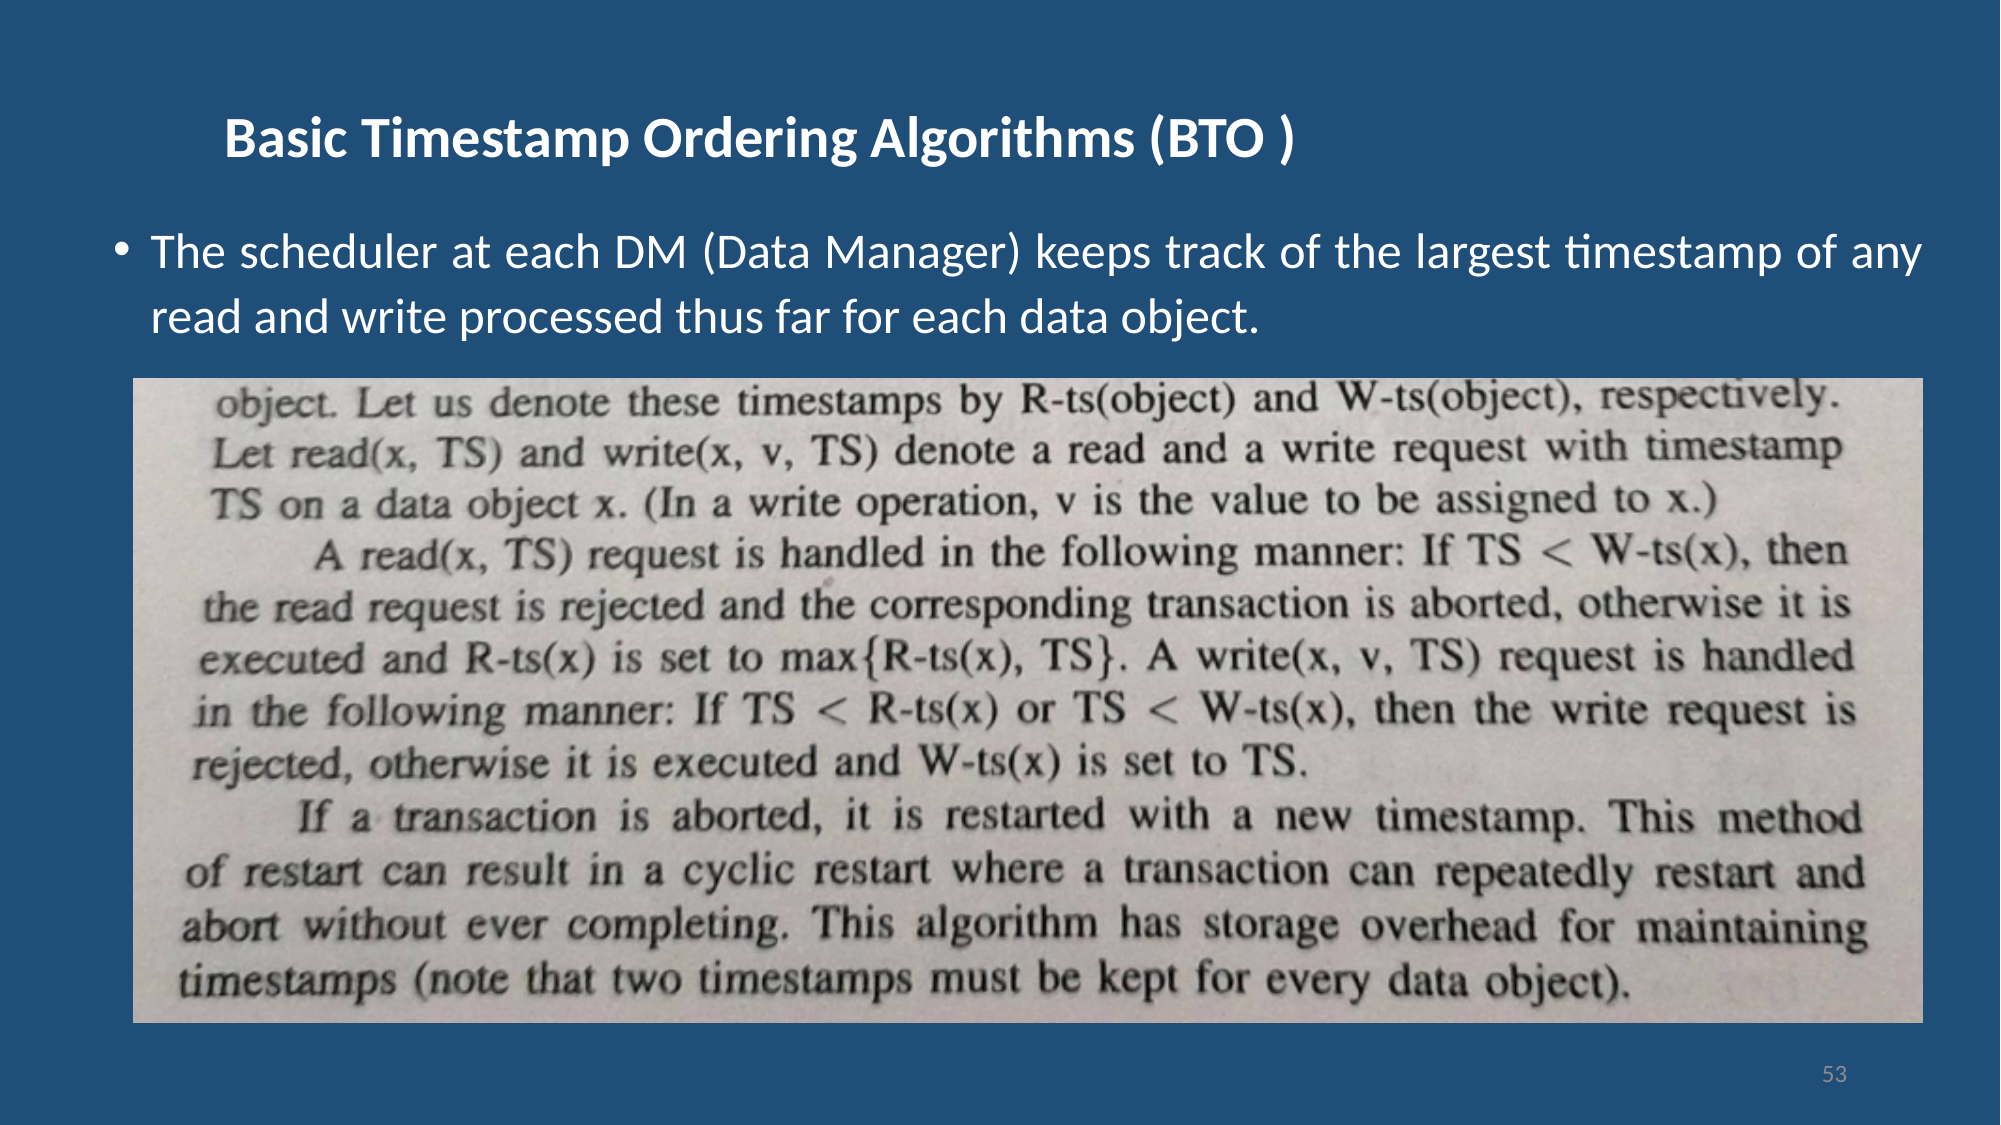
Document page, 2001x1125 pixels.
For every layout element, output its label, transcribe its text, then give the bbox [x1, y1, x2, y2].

picture [133, 378, 1923, 1023]
slide_number 53 [1412, 1075, 1863, 1103]
list The scheduler at each DM (Data Manager) keeps track of the largest timestamp of any read and write processed thus far for each data object. [98, 204, 1940, 1075]
title Basic Timestamp Ordering Algorithms (BTO ) [134, 97, 1860, 164]
